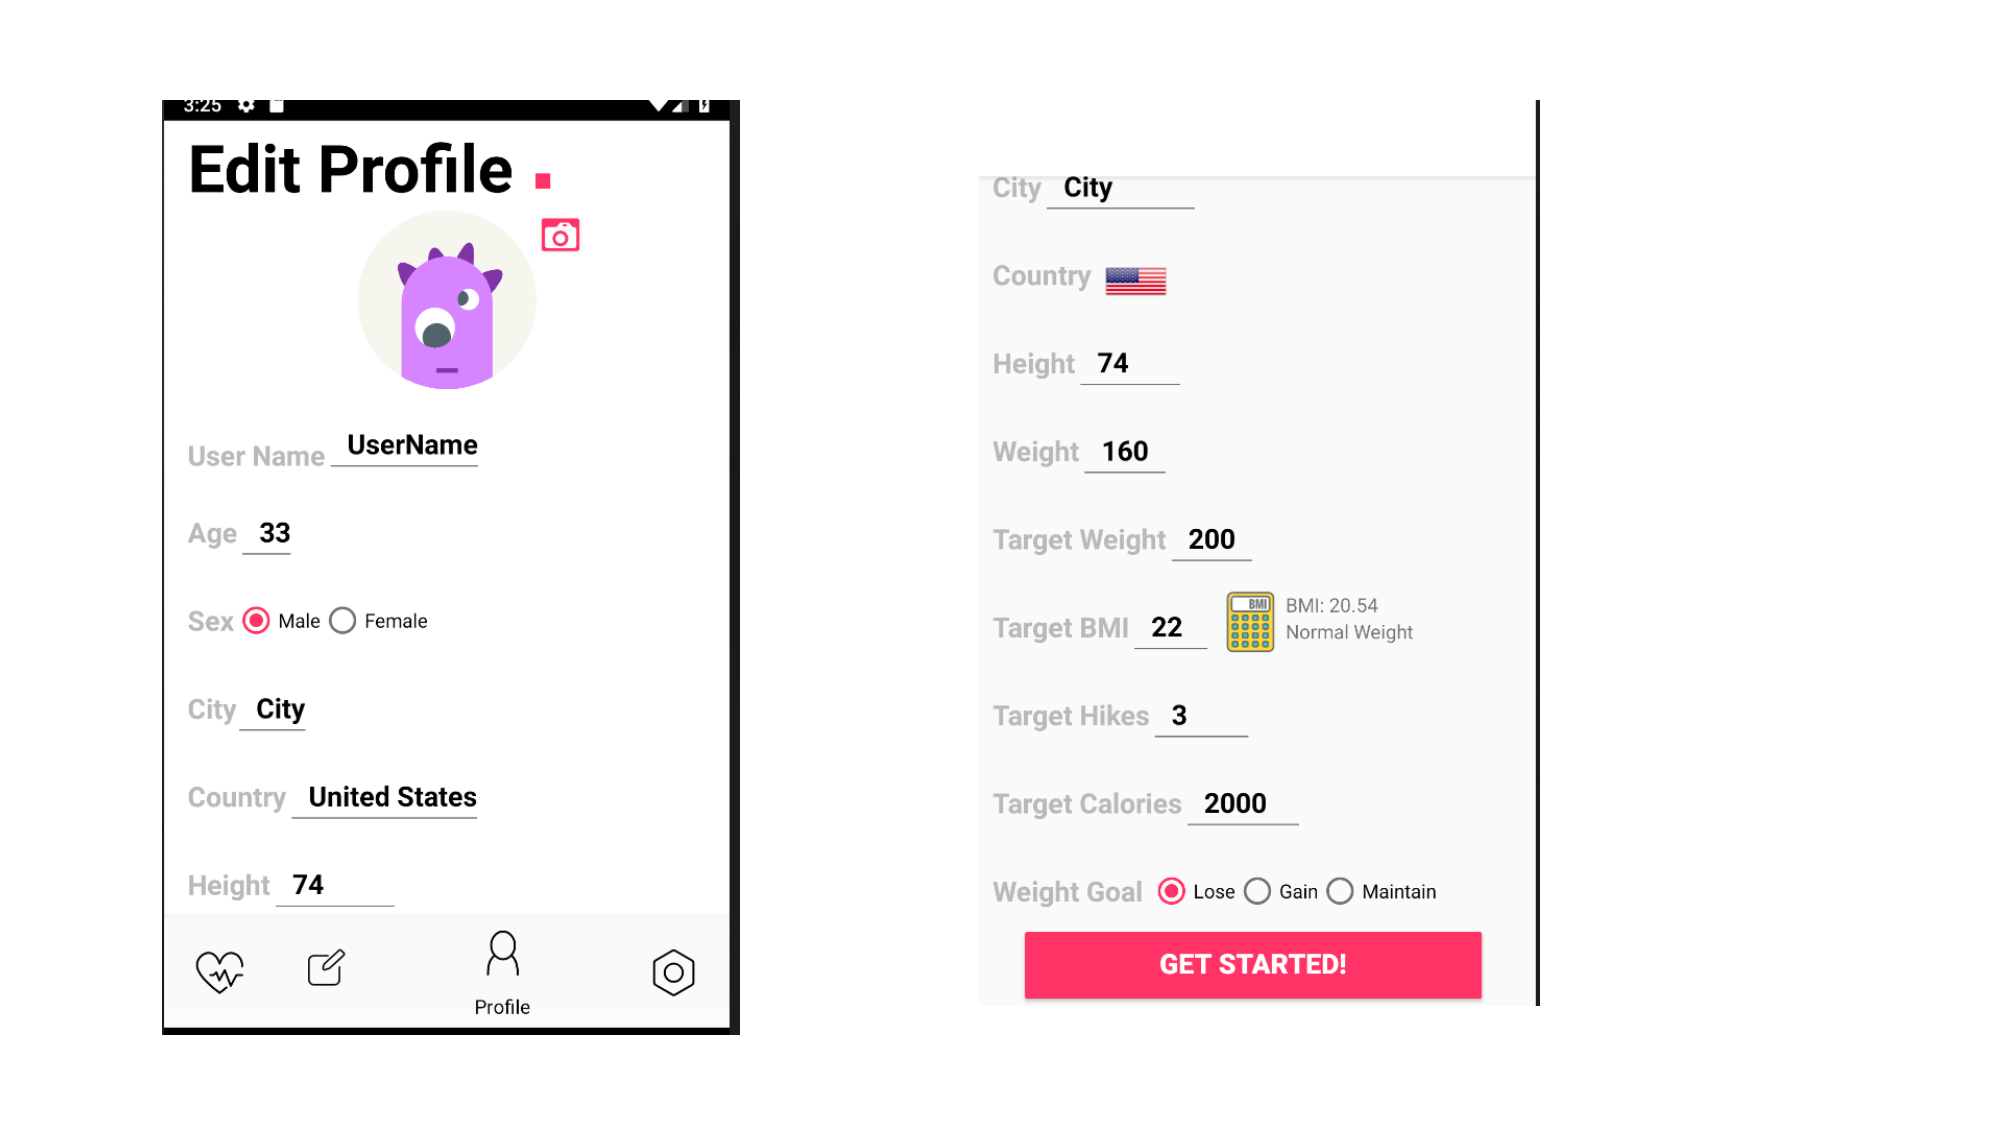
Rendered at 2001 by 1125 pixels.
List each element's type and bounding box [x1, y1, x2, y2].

picture [162, 100, 740, 1035]
picture [979, 100, 1540, 1006]
